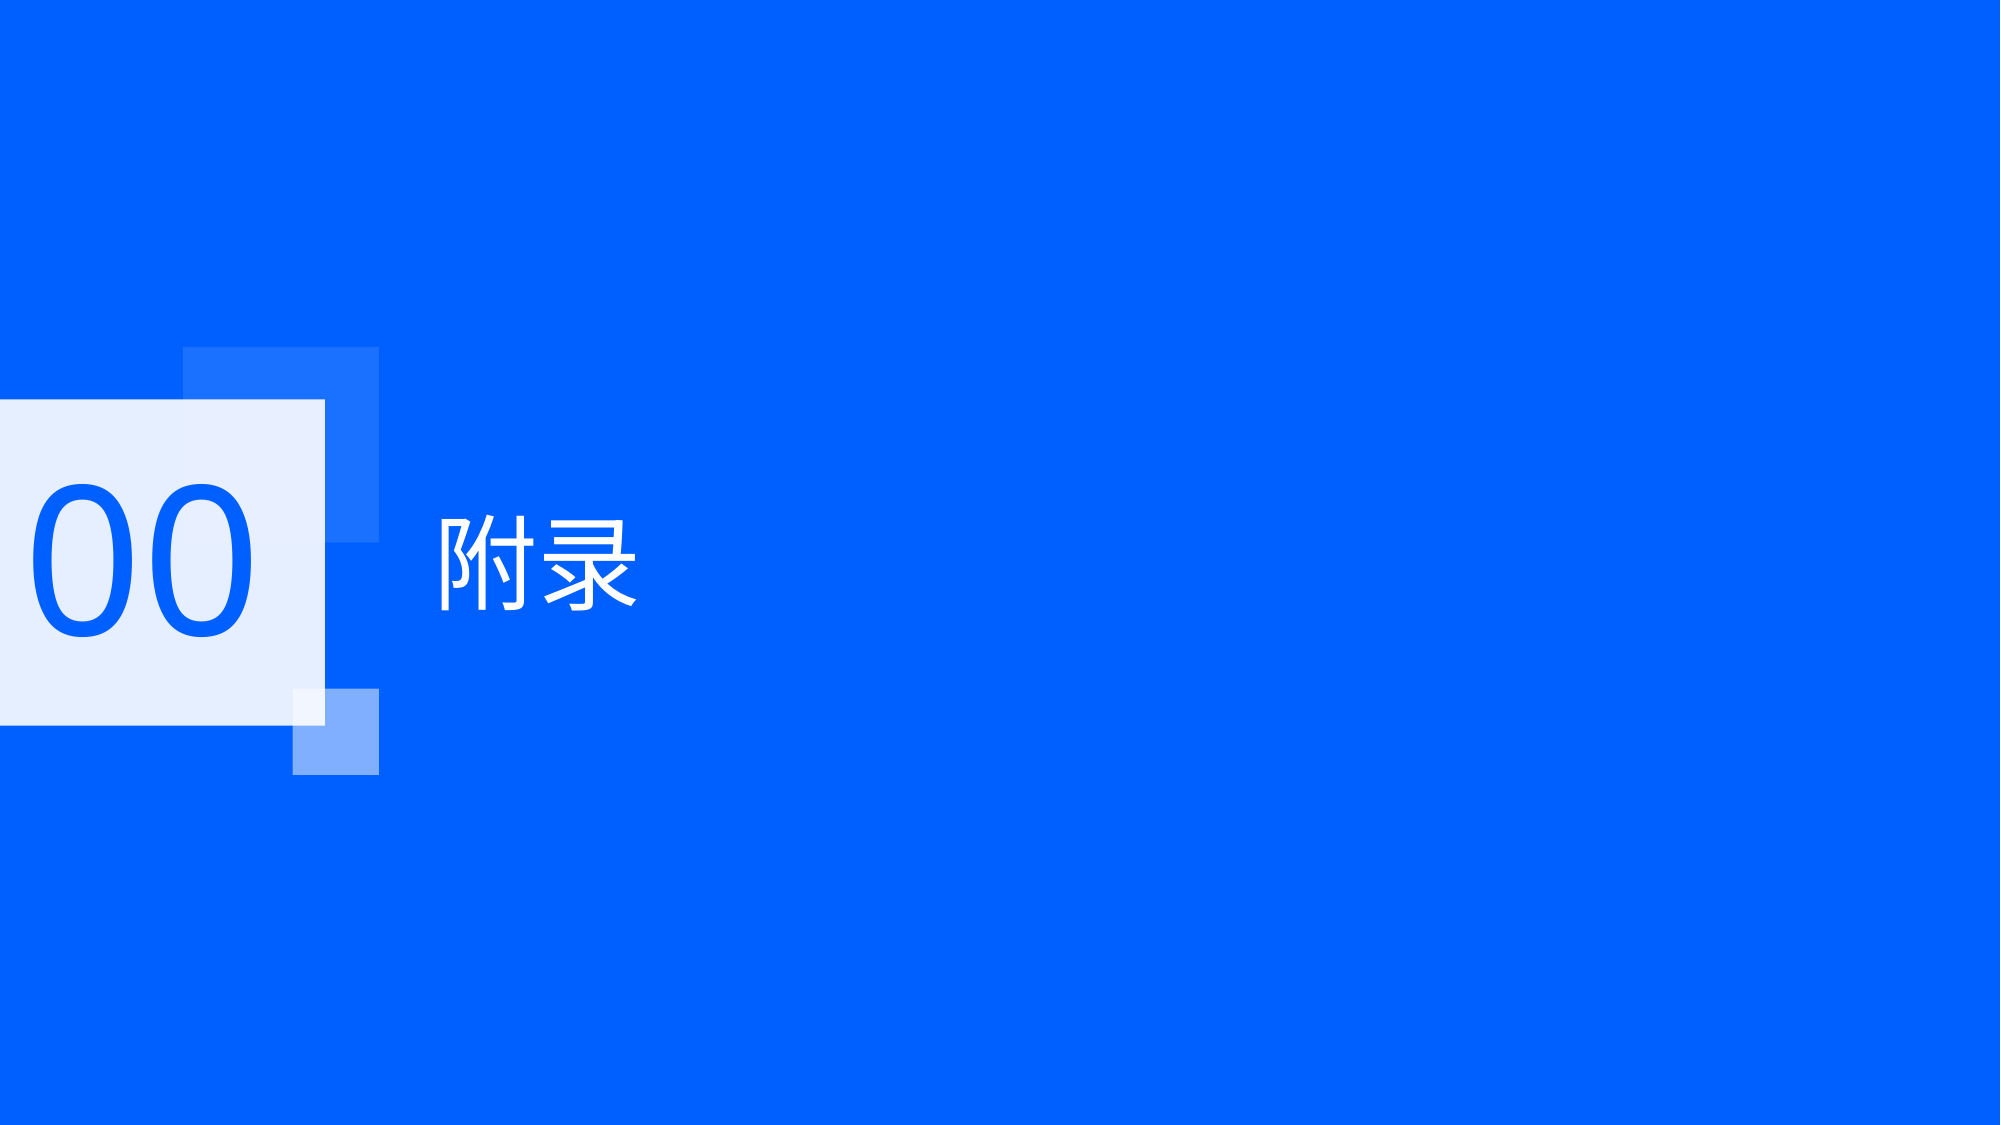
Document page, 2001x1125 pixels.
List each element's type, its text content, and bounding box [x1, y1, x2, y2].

text_box [0, 399, 325, 726]
text_box 附录 [433, 498, 1476, 624]
text_box [183, 346, 379, 543]
text_box 00 [23, 475, 324, 676]
text_box [292, 688, 379, 775]
